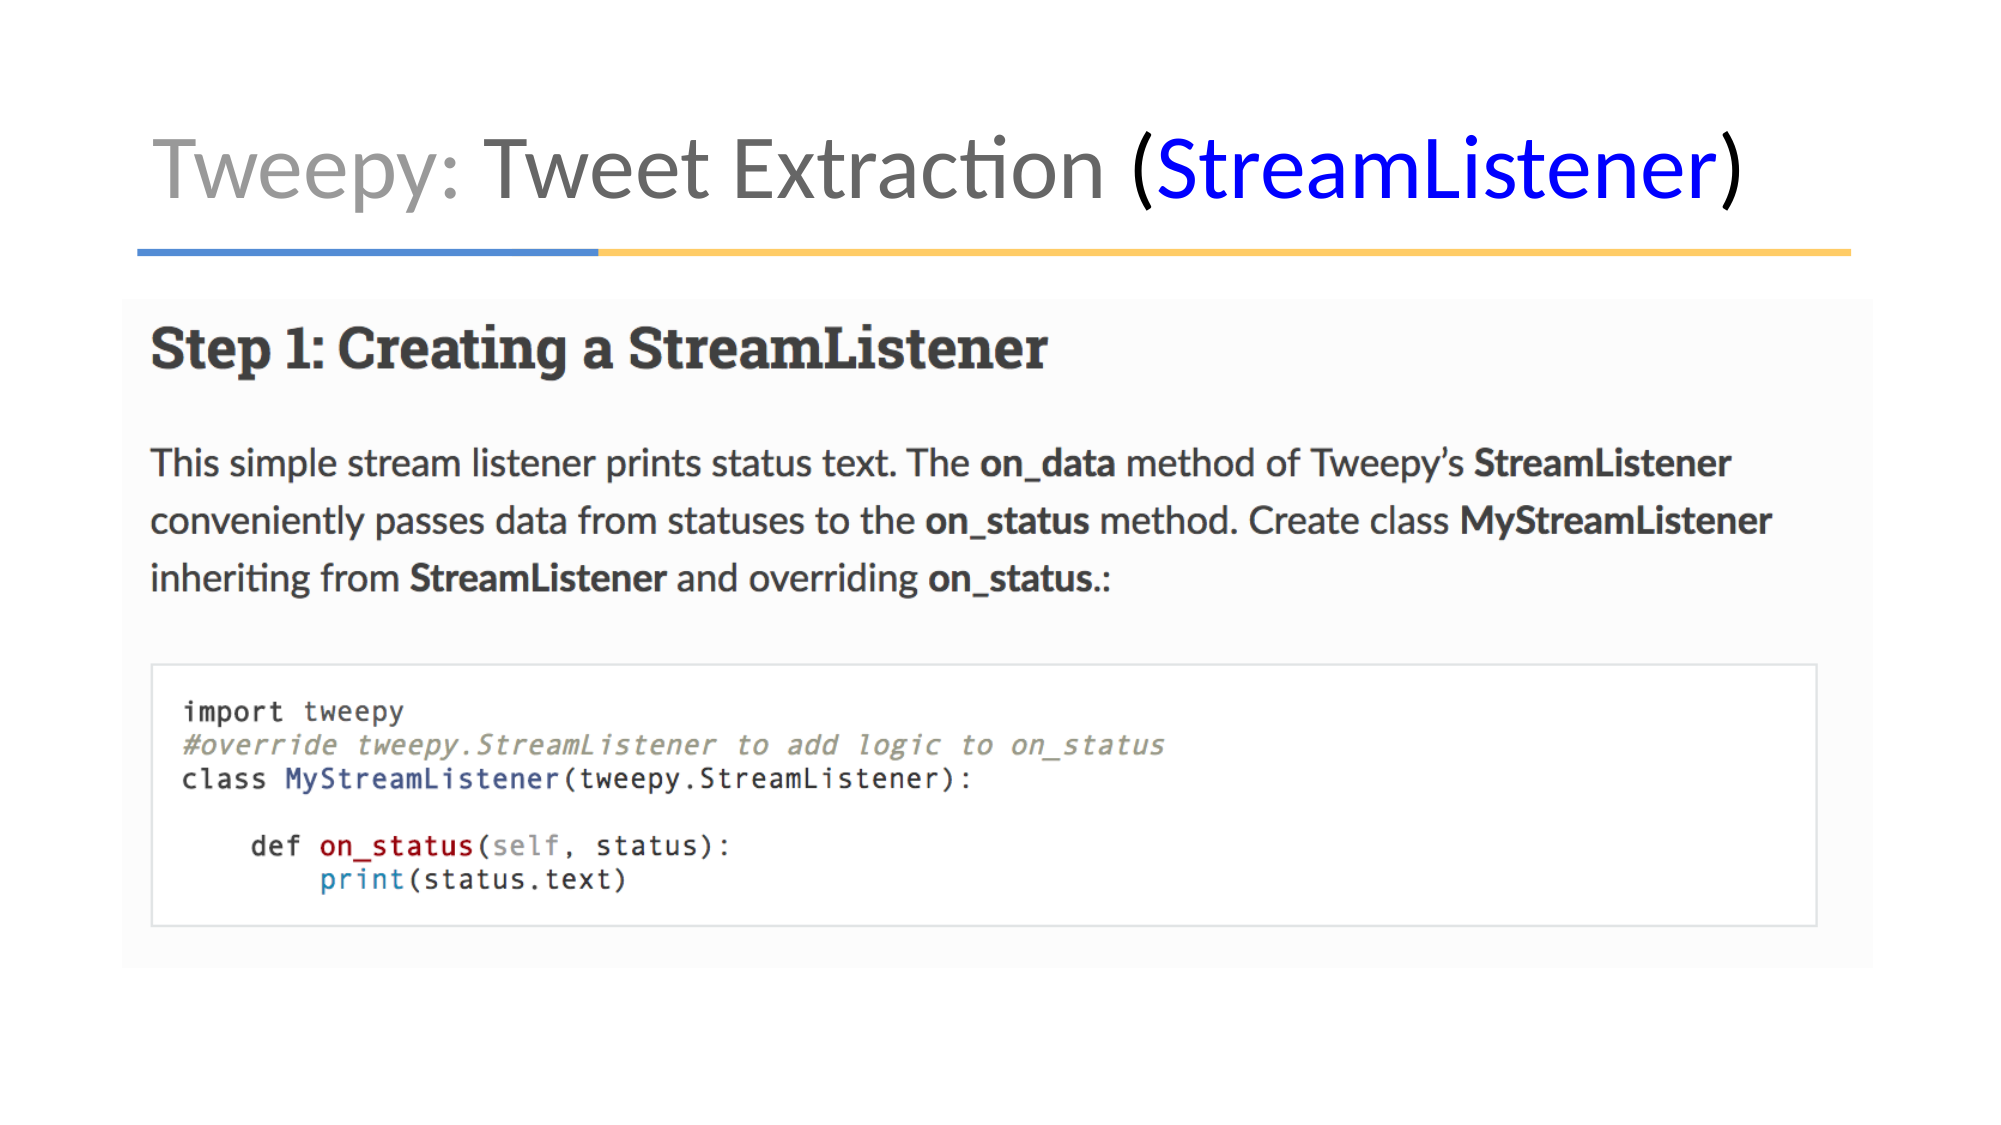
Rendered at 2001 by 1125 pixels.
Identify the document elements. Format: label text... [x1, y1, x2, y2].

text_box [137, 248, 1852, 257]
title Tweepy: Tweet Extraction (StreamListener) [137, 59, 1863, 278]
picture [121, 299, 1874, 968]
